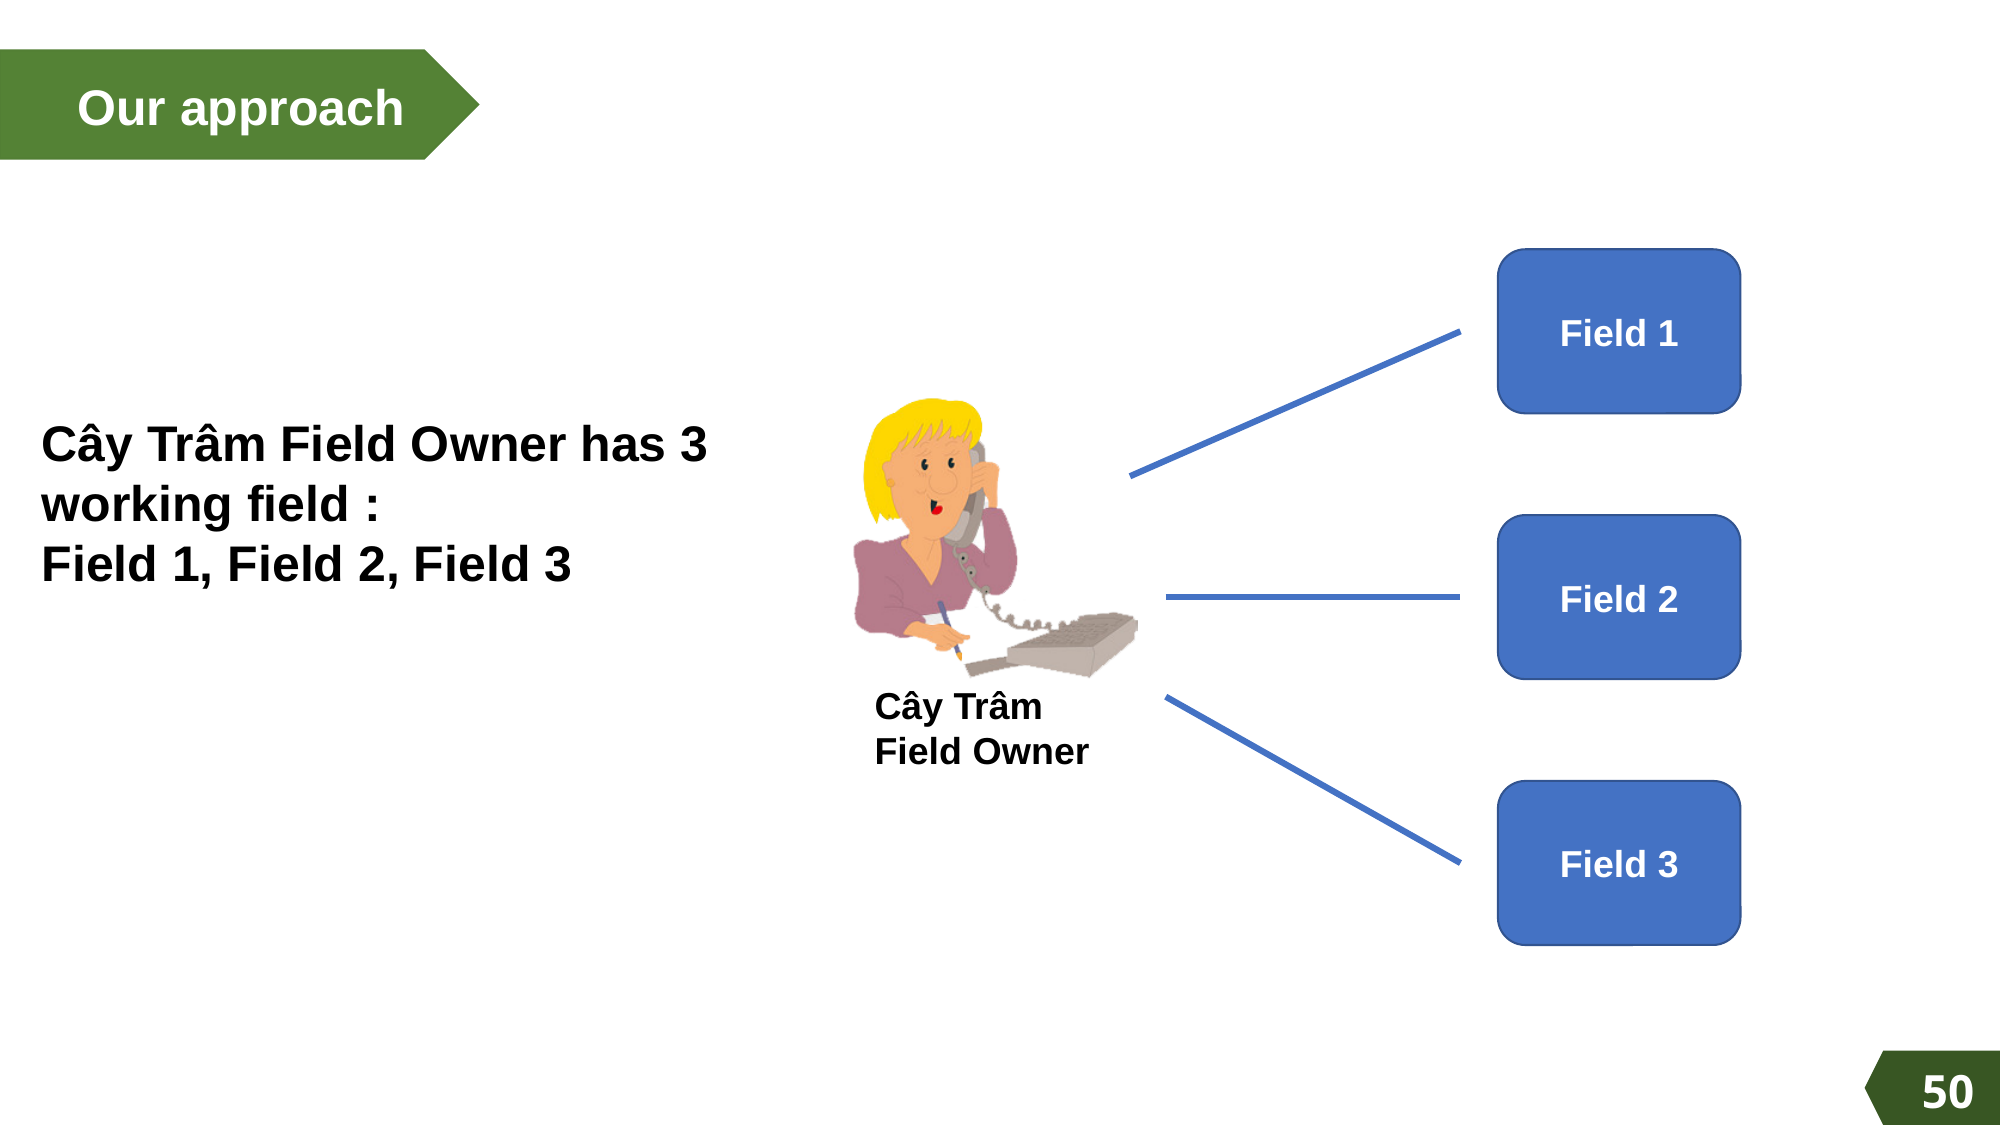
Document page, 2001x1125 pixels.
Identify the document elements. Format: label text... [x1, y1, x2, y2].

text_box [1129, 331, 1461, 477]
text_box 50 [1896, 1054, 1990, 1125]
text_box Field 1 [1496, 248, 1742, 415]
text_box Cây Trâm Field Owner has 3 working field : Field 1, Field 2, Field 3 [26, 403, 790, 759]
text_box [1863, 1049, 2000, 1125]
text_box [0, 49, 62, 160]
text_box Field 2 [1496, 514, 1742, 681]
text_box Field 3 [1496, 779, 1742, 947]
title Our approach [62, 34, 496, 184]
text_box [827, 380, 1138, 781]
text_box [1165, 696, 1461, 864]
